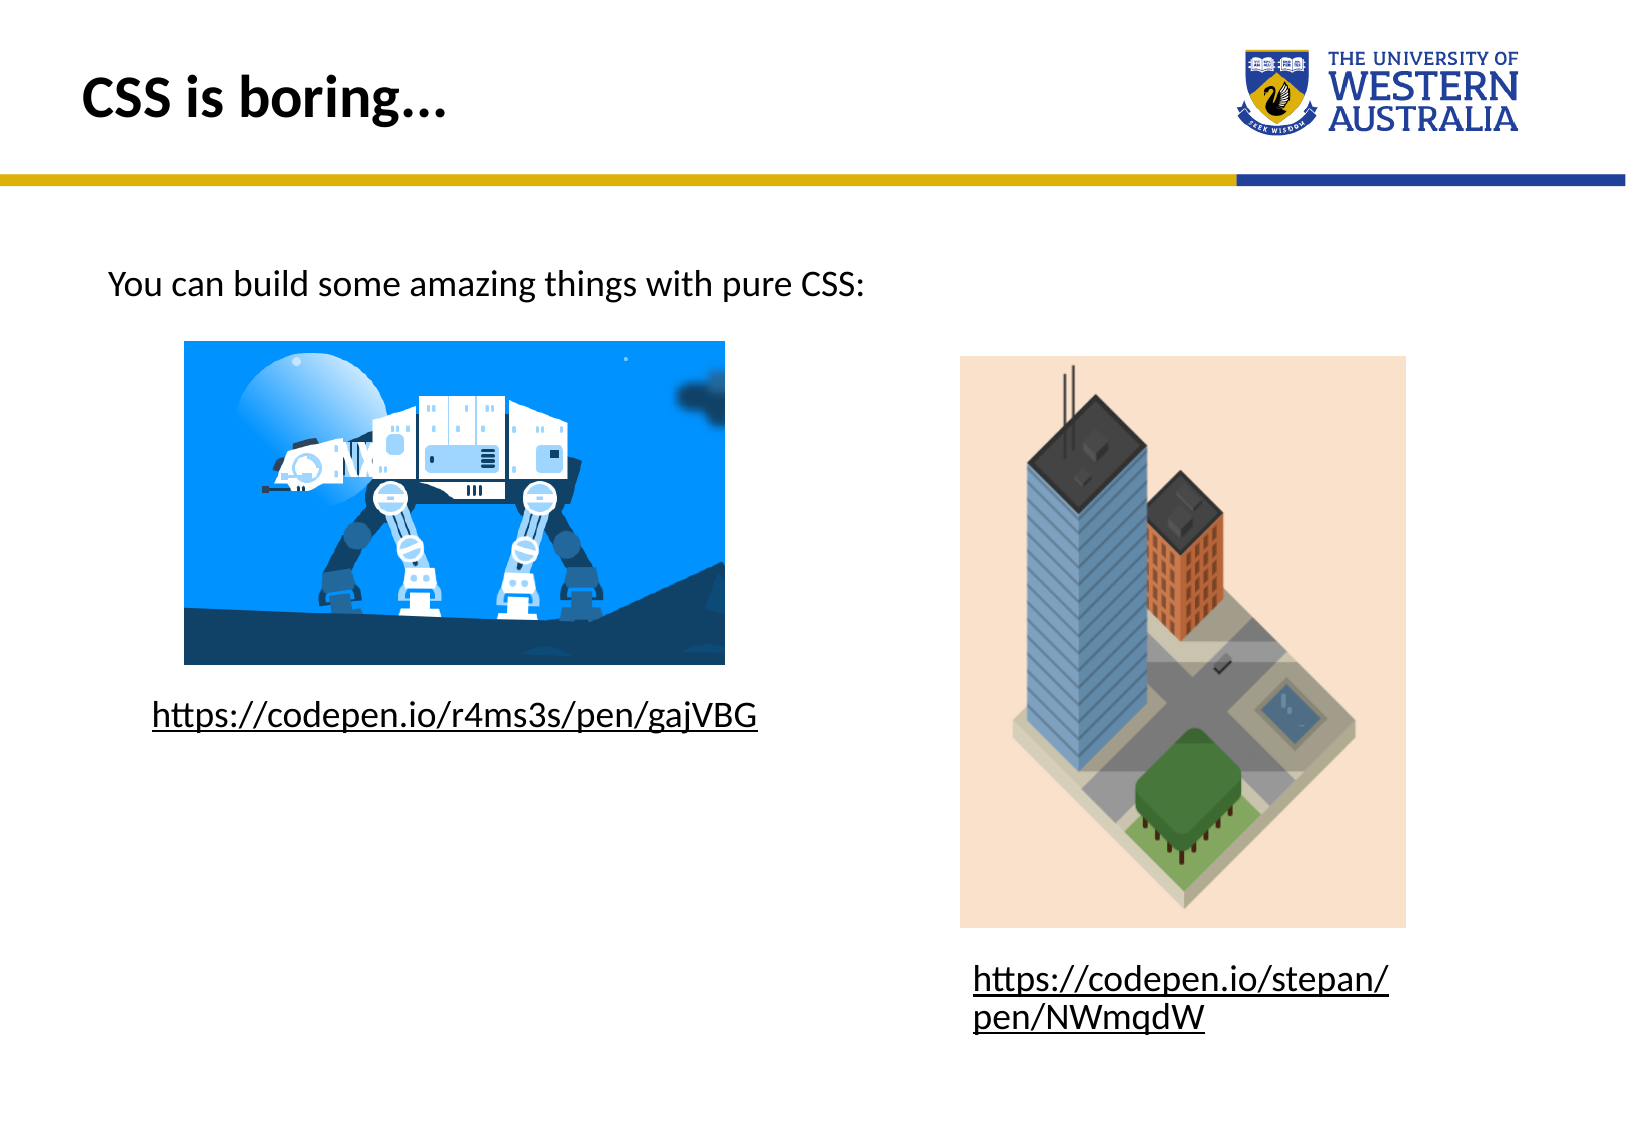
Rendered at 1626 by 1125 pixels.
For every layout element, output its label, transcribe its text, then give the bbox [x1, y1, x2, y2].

picture [0, 0, 1626, 1125]
text_box https://codepen.io/stepan/pen/NWmqdW [957, 946, 1408, 1007]
text_box CSS is boring... [68, 49, 1226, 156]
text_box You can build some amazing things with pure CSS: [93, 251, 1299, 312]
text_box https://codepen.io/r4ms3s/pen/gajVBG [136, 682, 844, 743]
